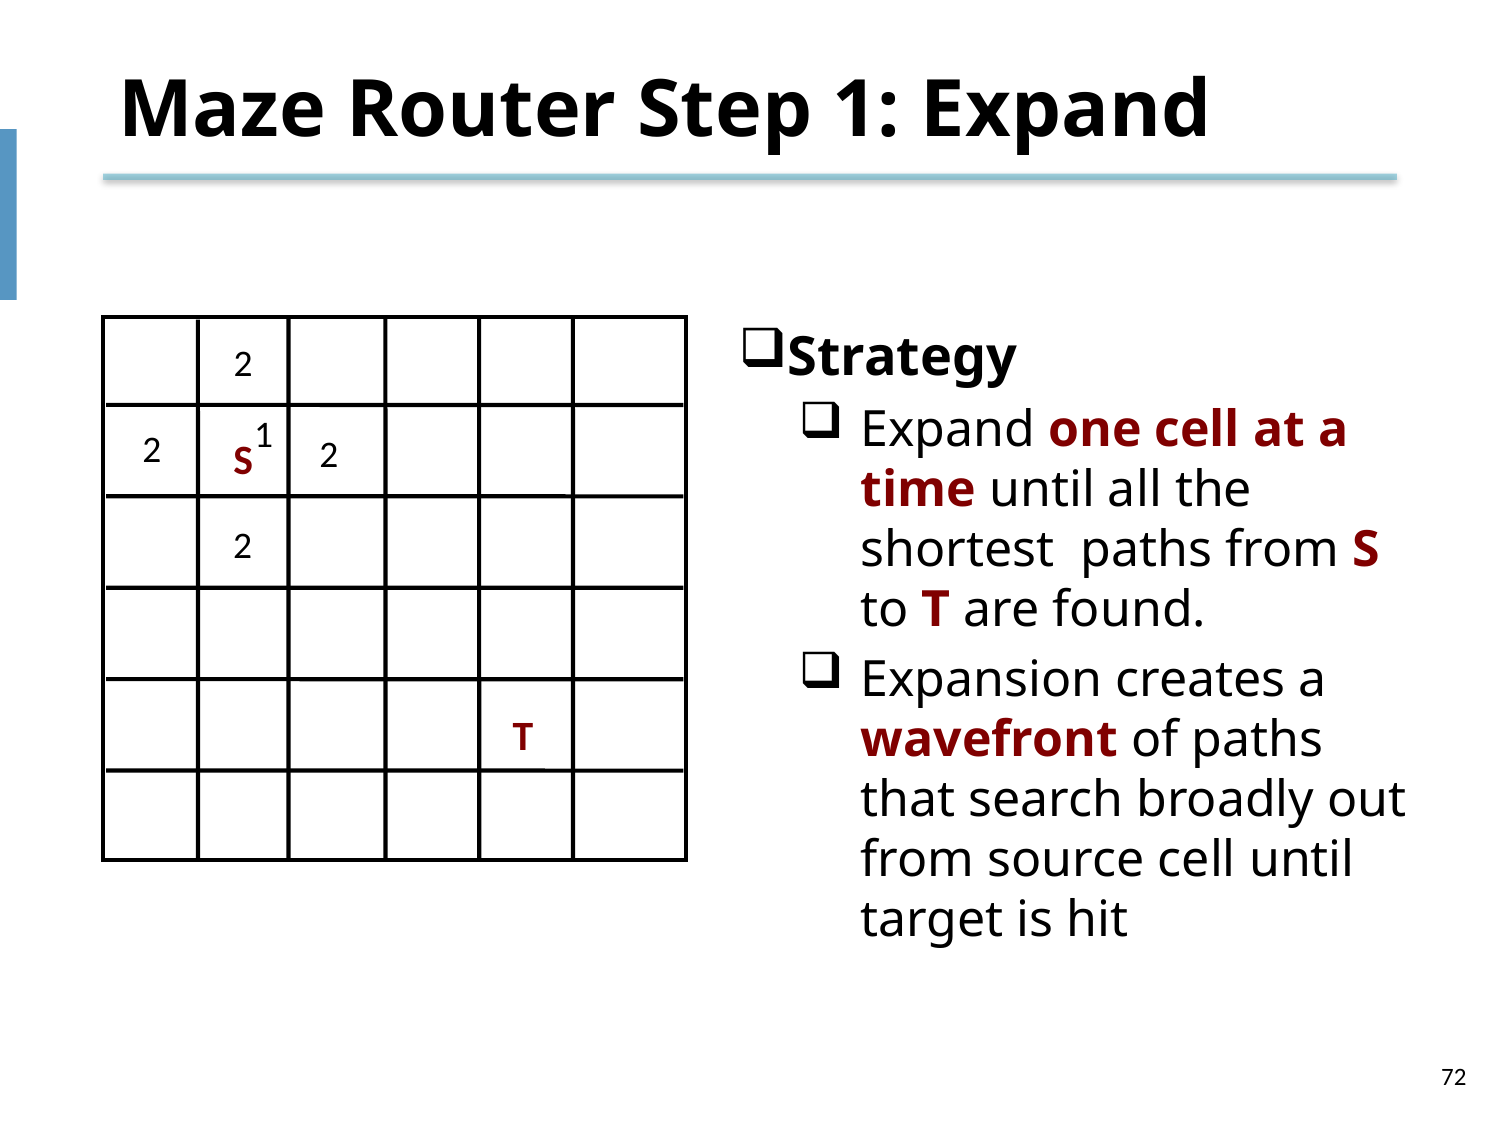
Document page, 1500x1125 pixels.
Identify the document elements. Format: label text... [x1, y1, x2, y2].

title Maze Router Step 1: Expand [103, 25, 1397, 185]
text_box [102, 317, 687, 861]
slide_number 72 [1131, 1045, 1482, 1106]
list Strategy Expand one cell at a time until all the shortest paths from S to T are found. Expansion creates a wavefront of paths that search broadly out from source cell until target is hit [723, 314, 1424, 934]
